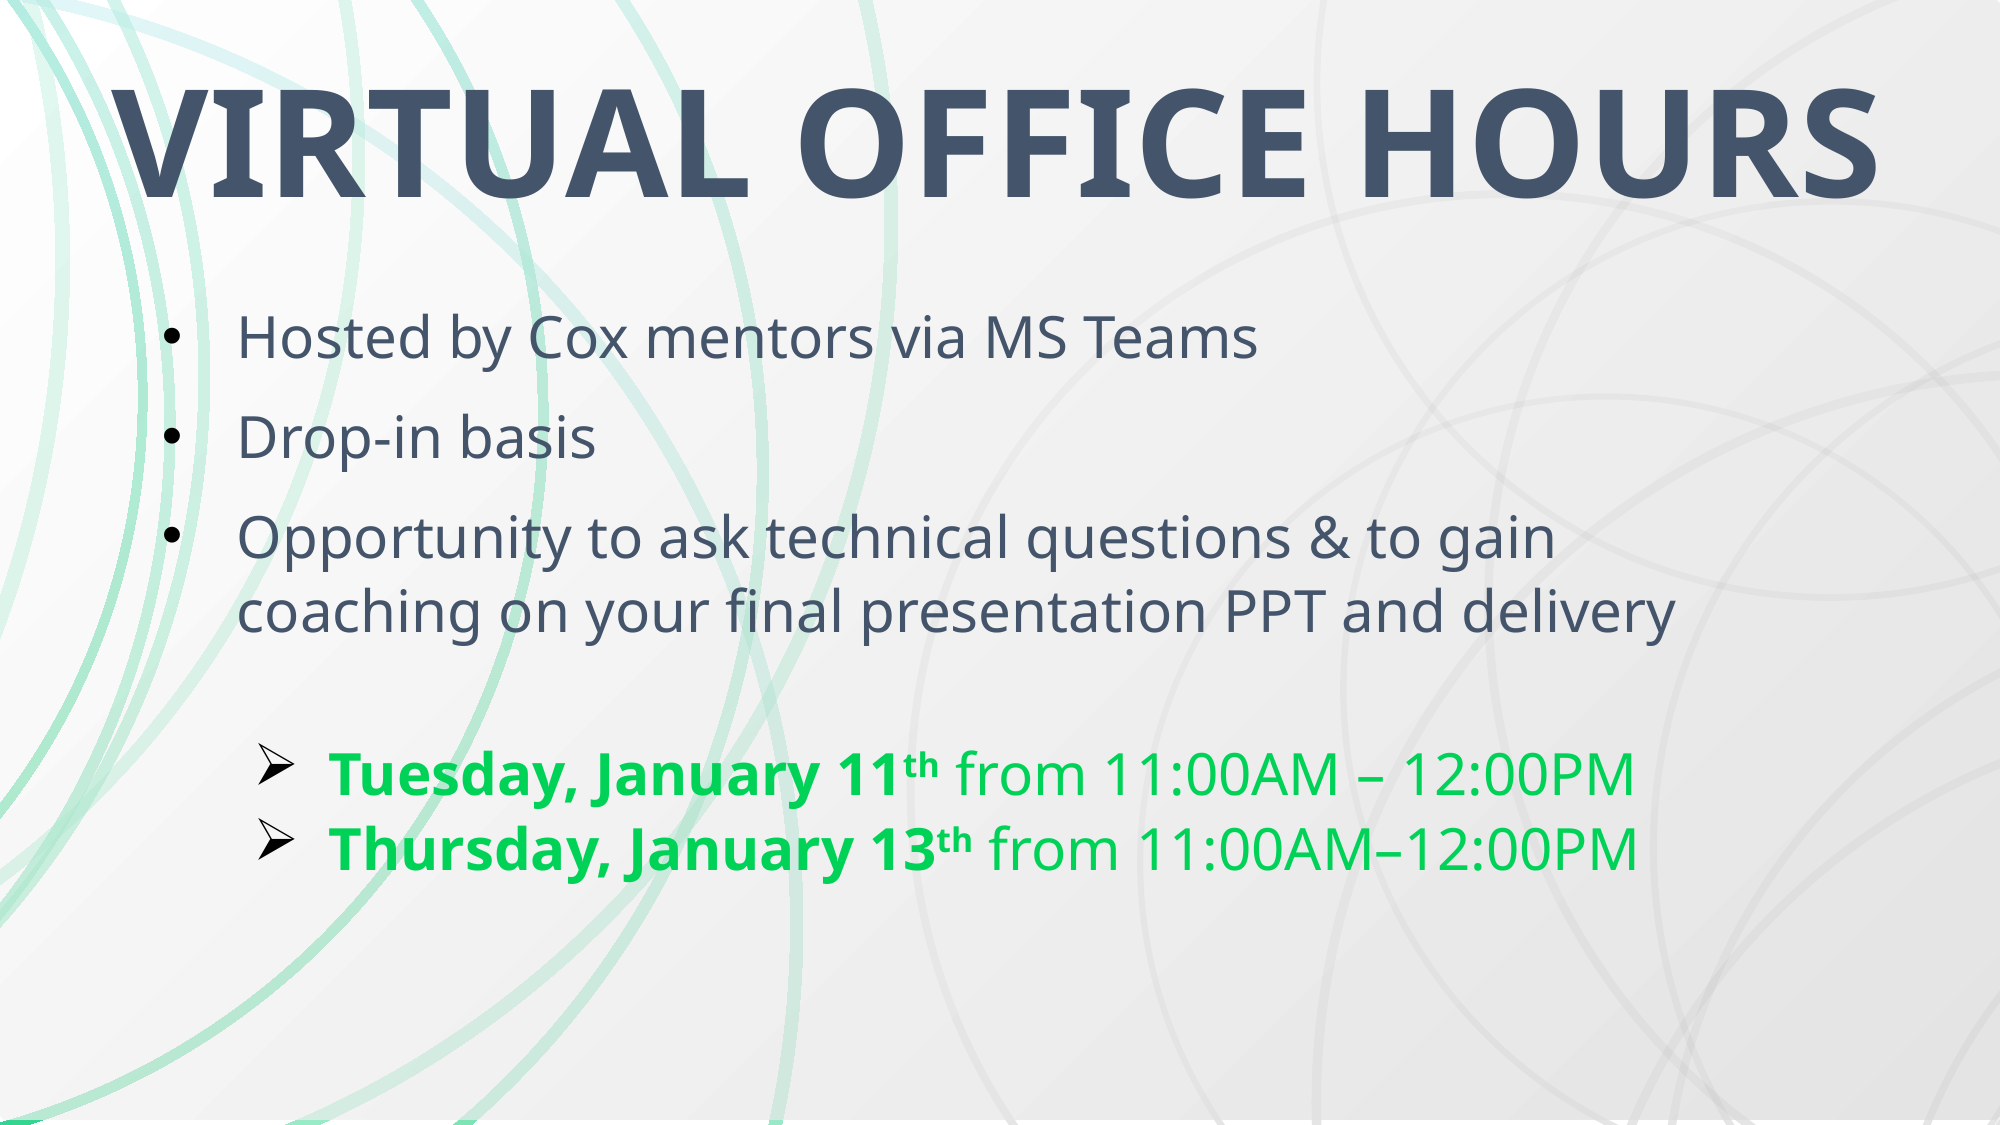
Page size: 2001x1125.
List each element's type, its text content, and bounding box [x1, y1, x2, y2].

text_box [1722, 1121, 1736, 1125]
text_box [1666, 1121, 1678, 1125]
text_box [1734, 1121, 1758, 1125]
text_box [283, 1121, 330, 1125]
text_box [1004, 1121, 1020, 1125]
text_box [767, 1121, 784, 1125]
text_box [452, 1121, 478, 1125]
text_box [1310, 1121, 1323, 1125]
text_box [1213, 1121, 1227, 1125]
text_box [0, 0, 2000, 1121]
text_box [1985, 1119, 2000, 1125]
text_box [1921, 1121, 1934, 1125]
text_box [1594, 1121, 1622, 1125]
text_box Hosted by Cox mentors via MS Teams Drop-in basis Opportunity to ask technical questions & to gain coaching on your final presentation PPT and delivery Tuesday, January 11th from 11:00AM – 12:00PM Thursday, January 13th from 11:00AM–12:00PM [147, 287, 1762, 889]
text_box VIRTUAL OFFICE HOURS [97, 40, 1915, 236]
text_box [0, 1121, 43, 1125]
text_box [1625, 1121, 1640, 1125]
